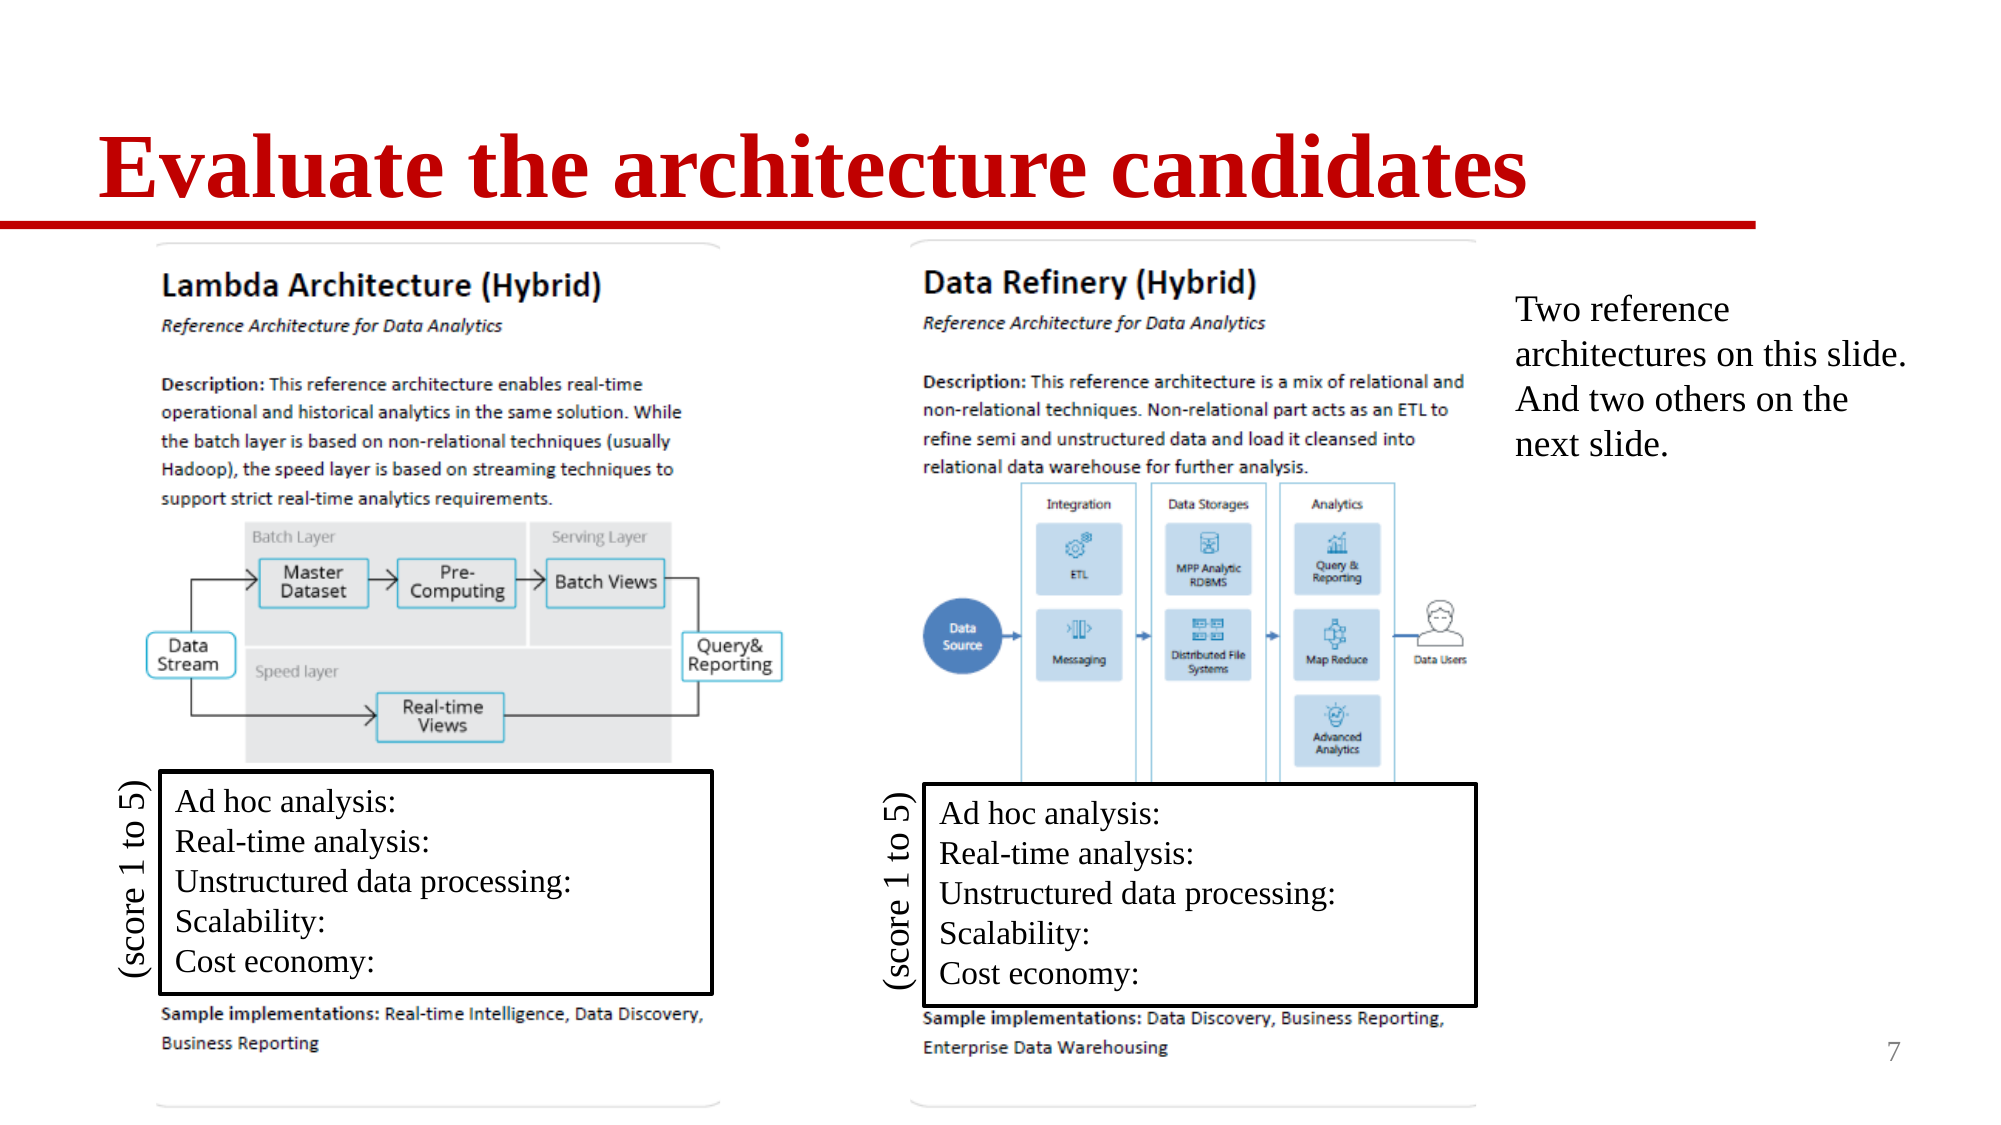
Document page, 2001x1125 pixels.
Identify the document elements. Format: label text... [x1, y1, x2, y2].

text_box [98, 743, 713, 994]
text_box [129, 235, 797, 1123]
slide_number 7 [1499, 1012, 1917, 1088]
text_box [863, 756, 1477, 1007]
text_box Two reference architectures on this slide. And two others on the next slide. [1500, 277, 1928, 472]
picture [910, 235, 1477, 756]
title Evaluate the architecture candidates [83, 43, 1909, 225]
picture [910, 1007, 1477, 1123]
